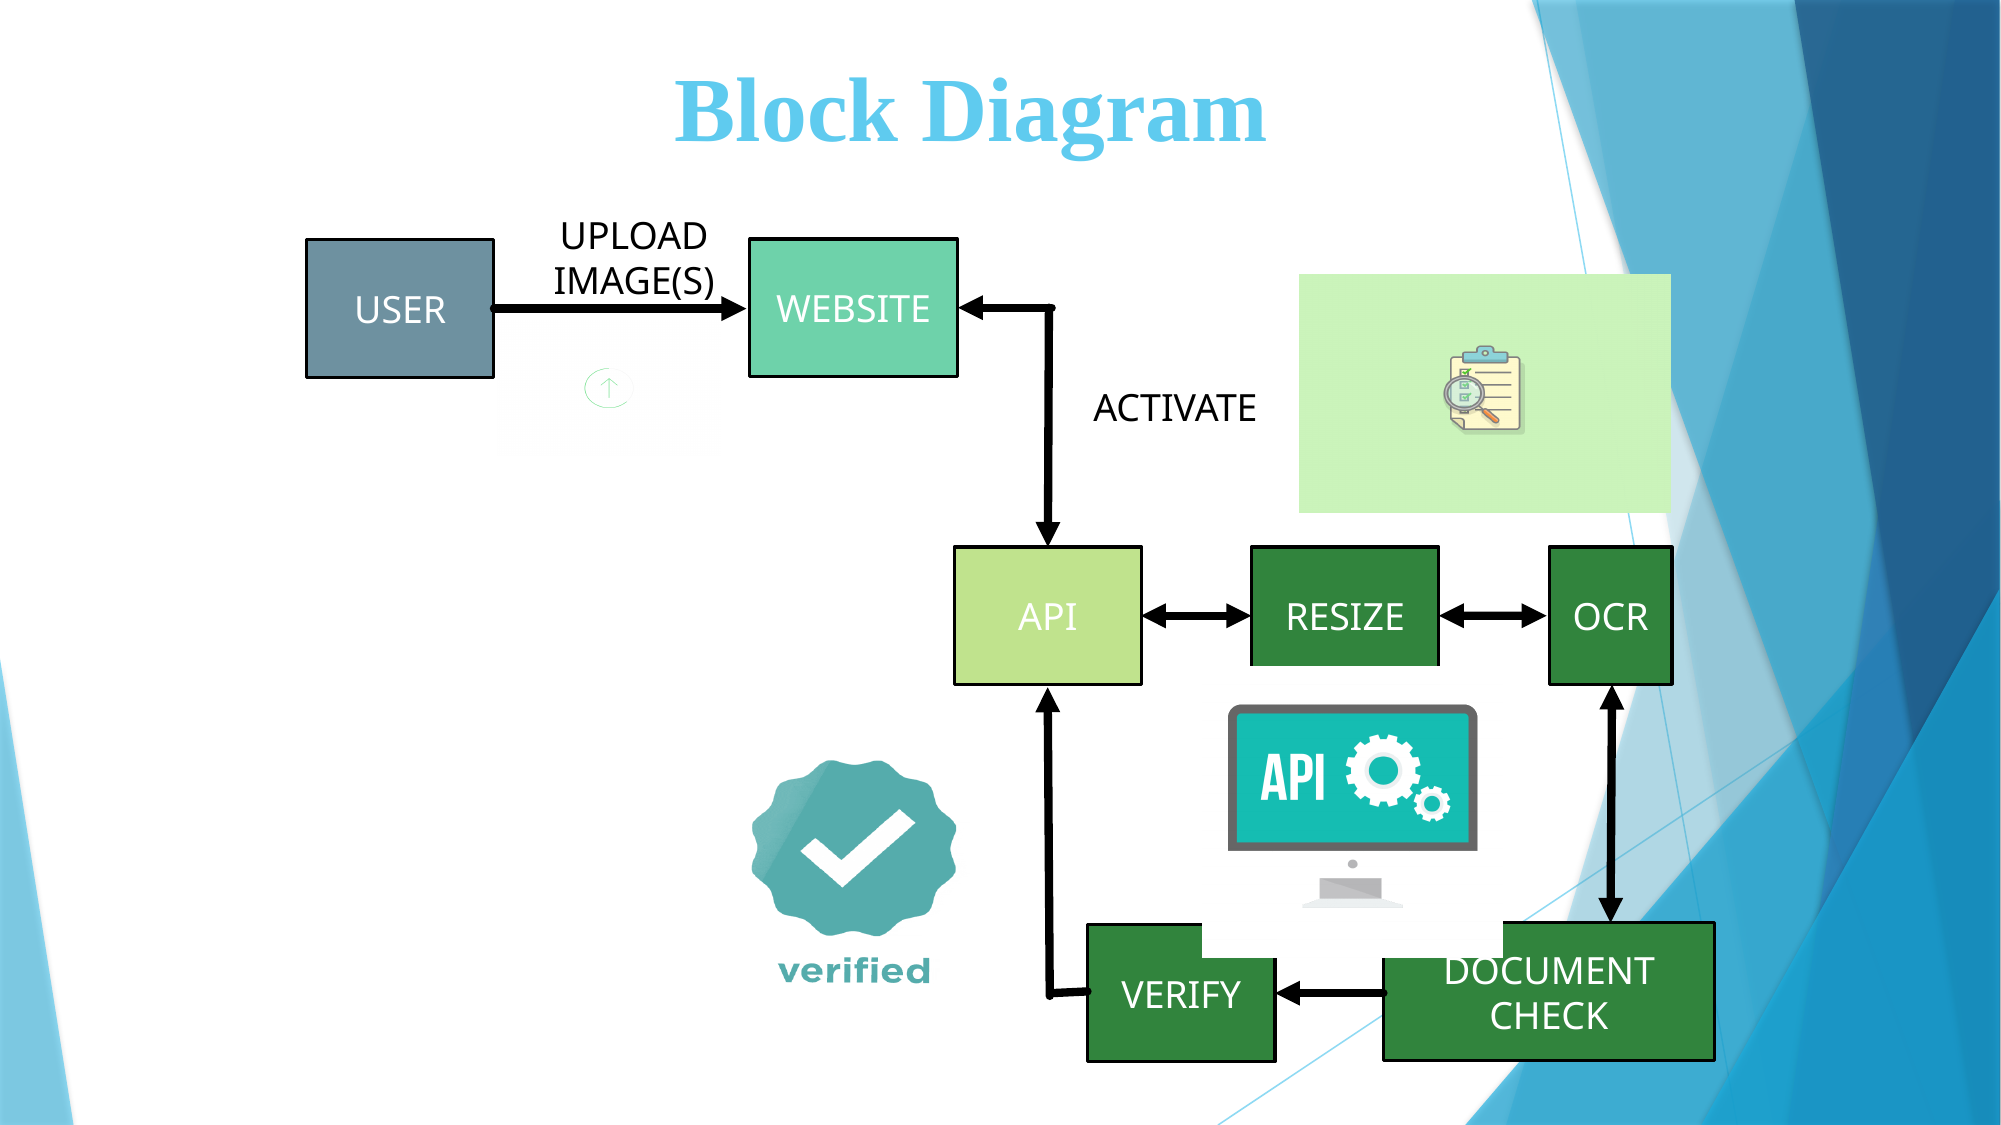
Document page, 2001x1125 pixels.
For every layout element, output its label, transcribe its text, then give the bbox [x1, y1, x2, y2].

text_box VERIFY [1086, 923, 1277, 1063]
text_box API [953, 545, 1143, 686]
text_box USER [305, 238, 495, 379]
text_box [1055, 990, 1089, 994]
text_box RESIZE [1250, 545, 1440, 665]
picture [1299, 274, 1671, 514]
text_box WEBSITE [748, 237, 959, 378]
picture [686, 700, 1021, 990]
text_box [1609, 683, 1613, 924]
text_box DOCUMENT CHECK [1382, 921, 1716, 1062]
text_box UPLOAD IMAGE(S) [521, 204, 747, 308]
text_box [1047, 686, 1051, 997]
text_box OCR [1548, 545, 1674, 686]
picture [497, 320, 722, 457]
title Block Diagram [383, 41, 1561, 157]
text_box ACTIVATE [1070, 376, 1281, 437]
picture [1201, 666, 1503, 959]
